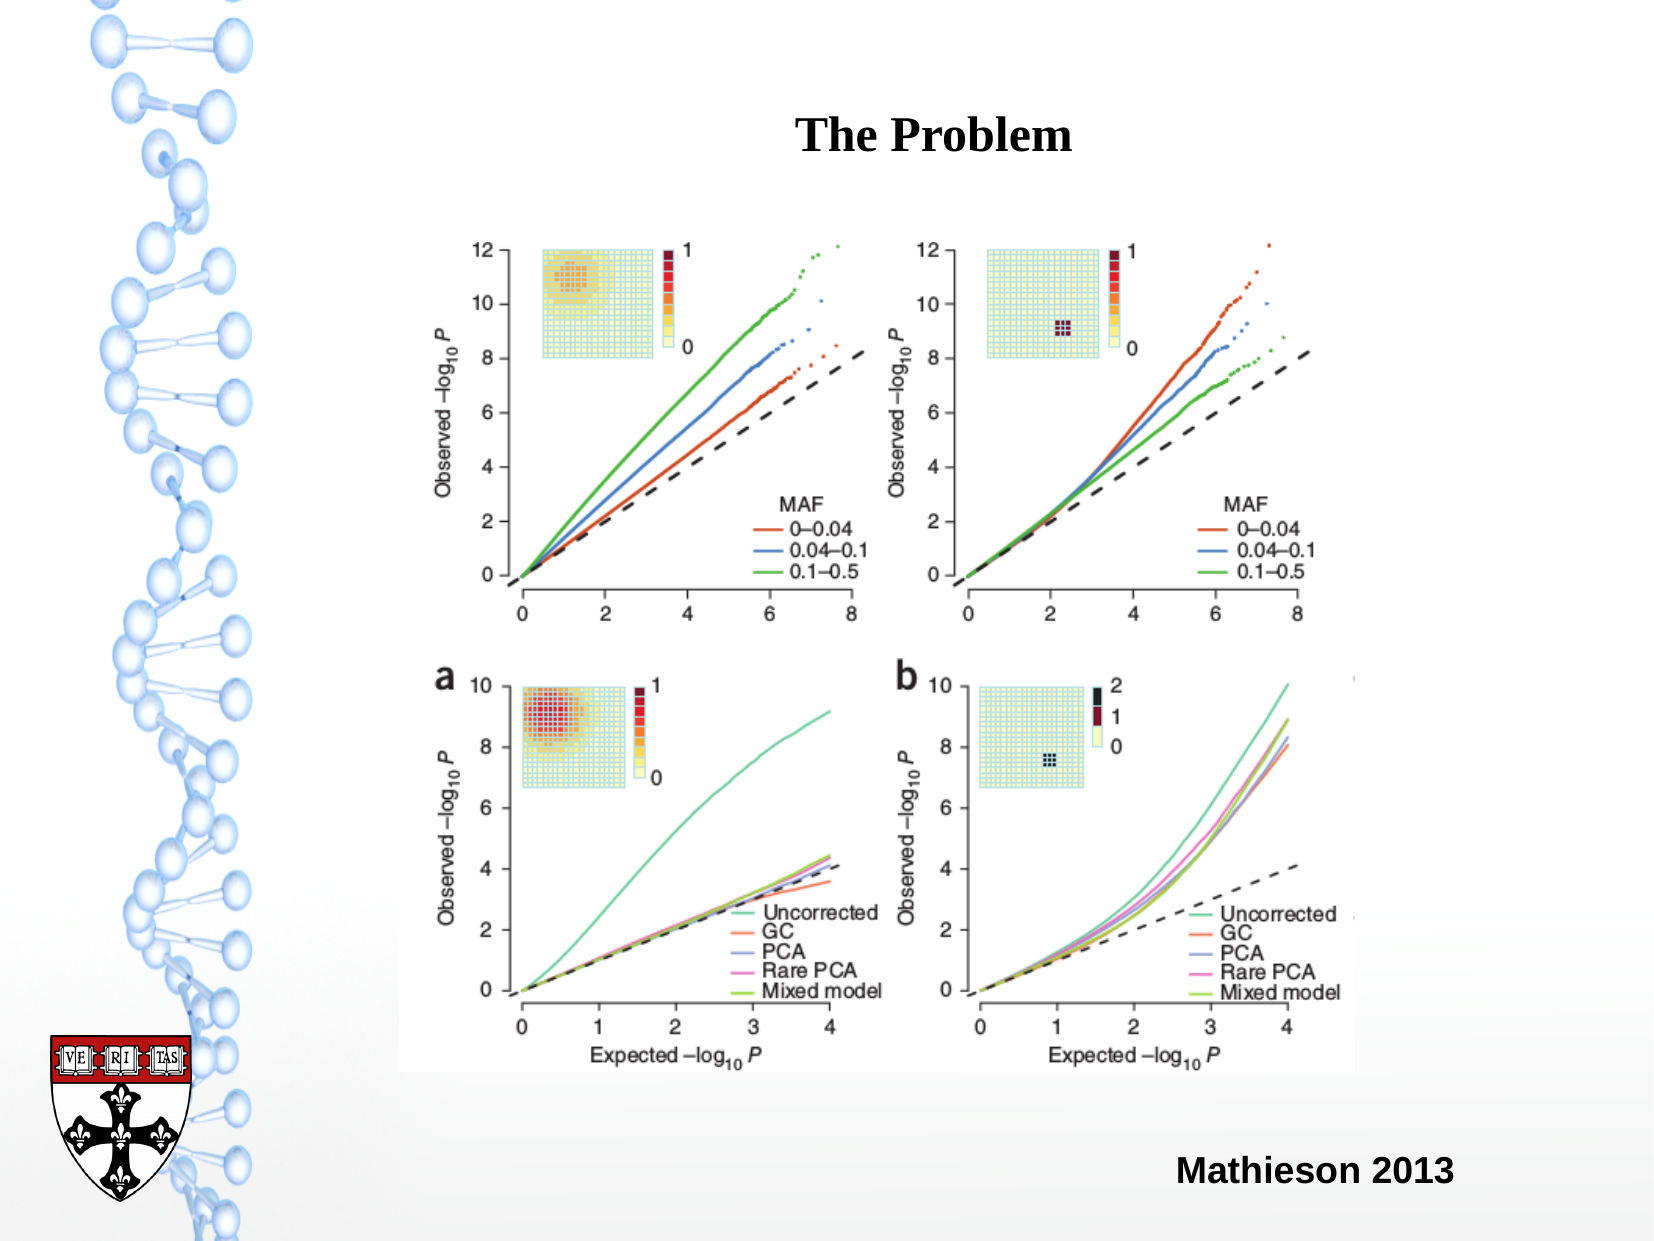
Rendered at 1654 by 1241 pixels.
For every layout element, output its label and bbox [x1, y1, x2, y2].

text_box [1161, 1138, 1483, 1196]
text_box [271, 77, 1597, 185]
picture [0, 0, 1654, 1241]
